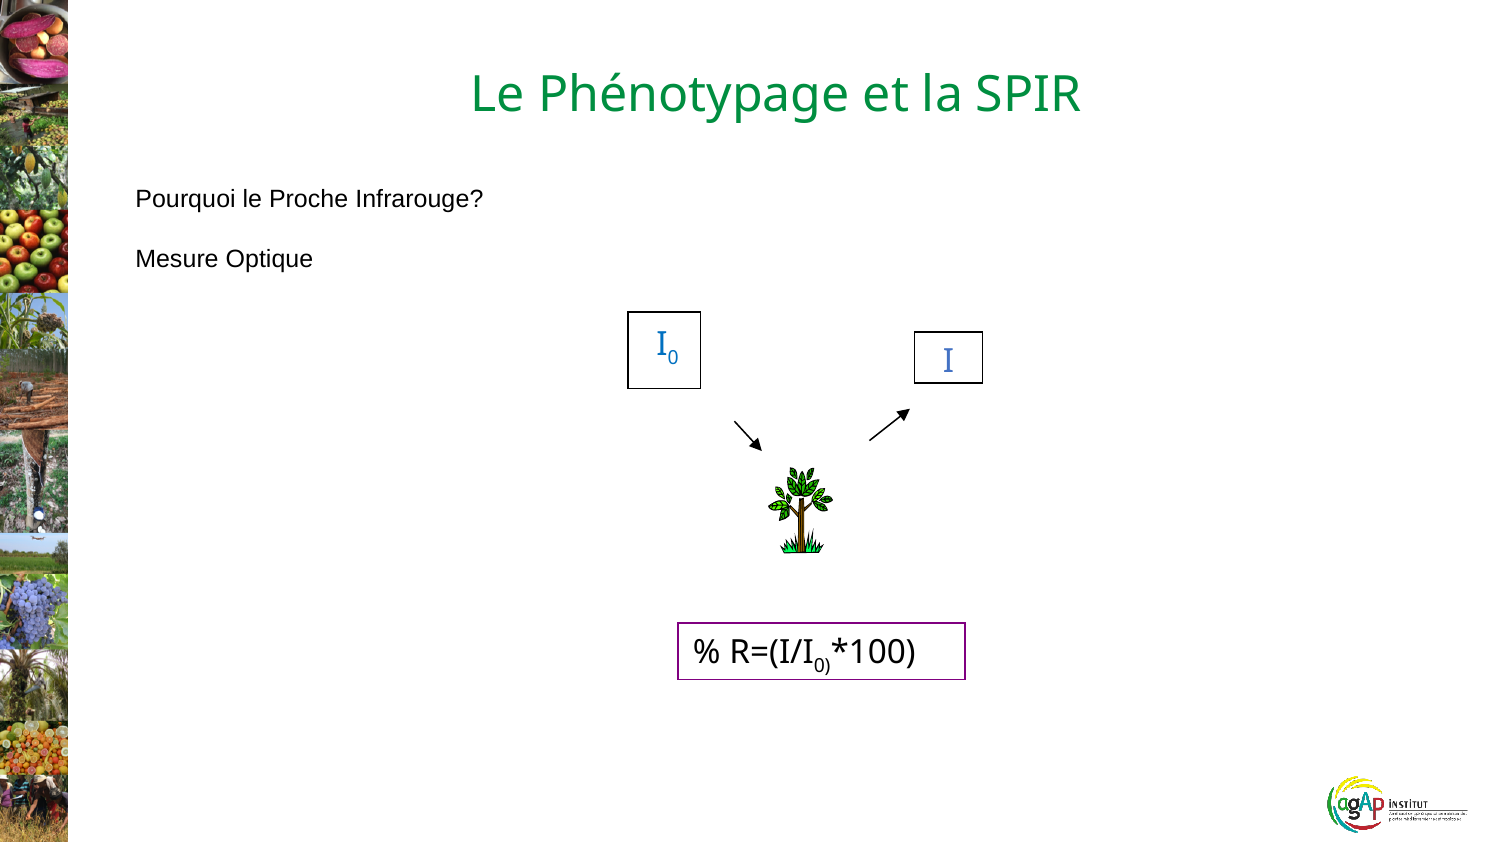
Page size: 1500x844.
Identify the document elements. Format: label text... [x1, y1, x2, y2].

text_box Le Phénotypage et la SPIR [145, 54, 1407, 130]
text_box I [914, 332, 983, 383]
picture [1323, 776, 1471, 835]
text_box % R=(I/I0)*100) [678, 623, 965, 680]
text_box Pourquoi le Proche Infrarouge? Mesure Optique [120, 175, 1194, 395]
text_box [869, 408, 910, 441]
text_box I0 [641, 315, 679, 372]
text_box [628, 311, 701, 389]
text_box [734, 421, 762, 452]
picture [767, 467, 834, 554]
picture [0, 0, 68, 842]
